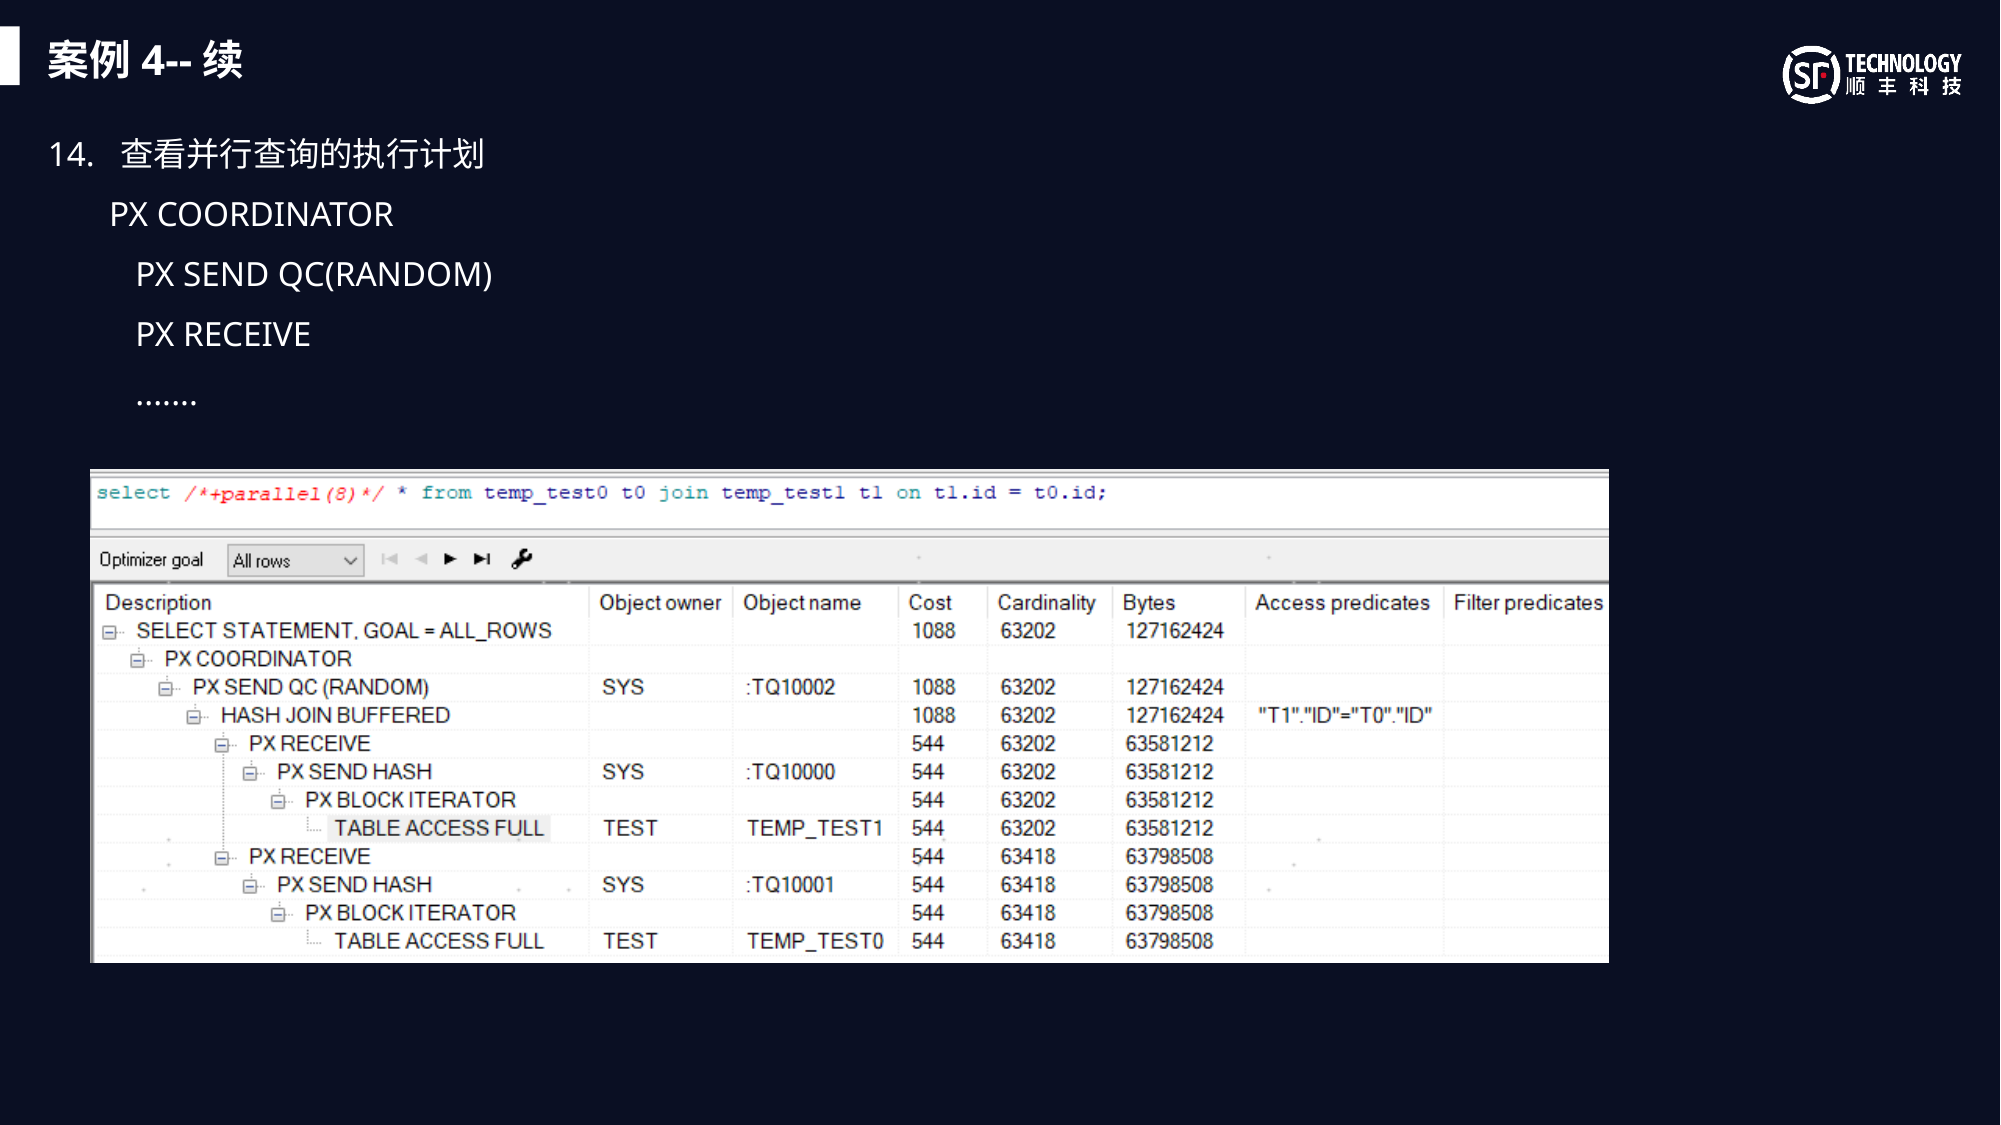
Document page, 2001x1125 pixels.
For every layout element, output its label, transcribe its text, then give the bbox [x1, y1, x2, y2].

text_box 案例4--续 [33, 26, 894, 92]
picture [90, 469, 1609, 963]
picture [1765, 0, 1979, 149]
text_box [0, 26, 20, 86]
text_box 14. 查看并行查询的执行计划 PX COORDINATOR PX SEND QC(RANDOM) PX RECEIVE ....... [33, 105, 1933, 480]
